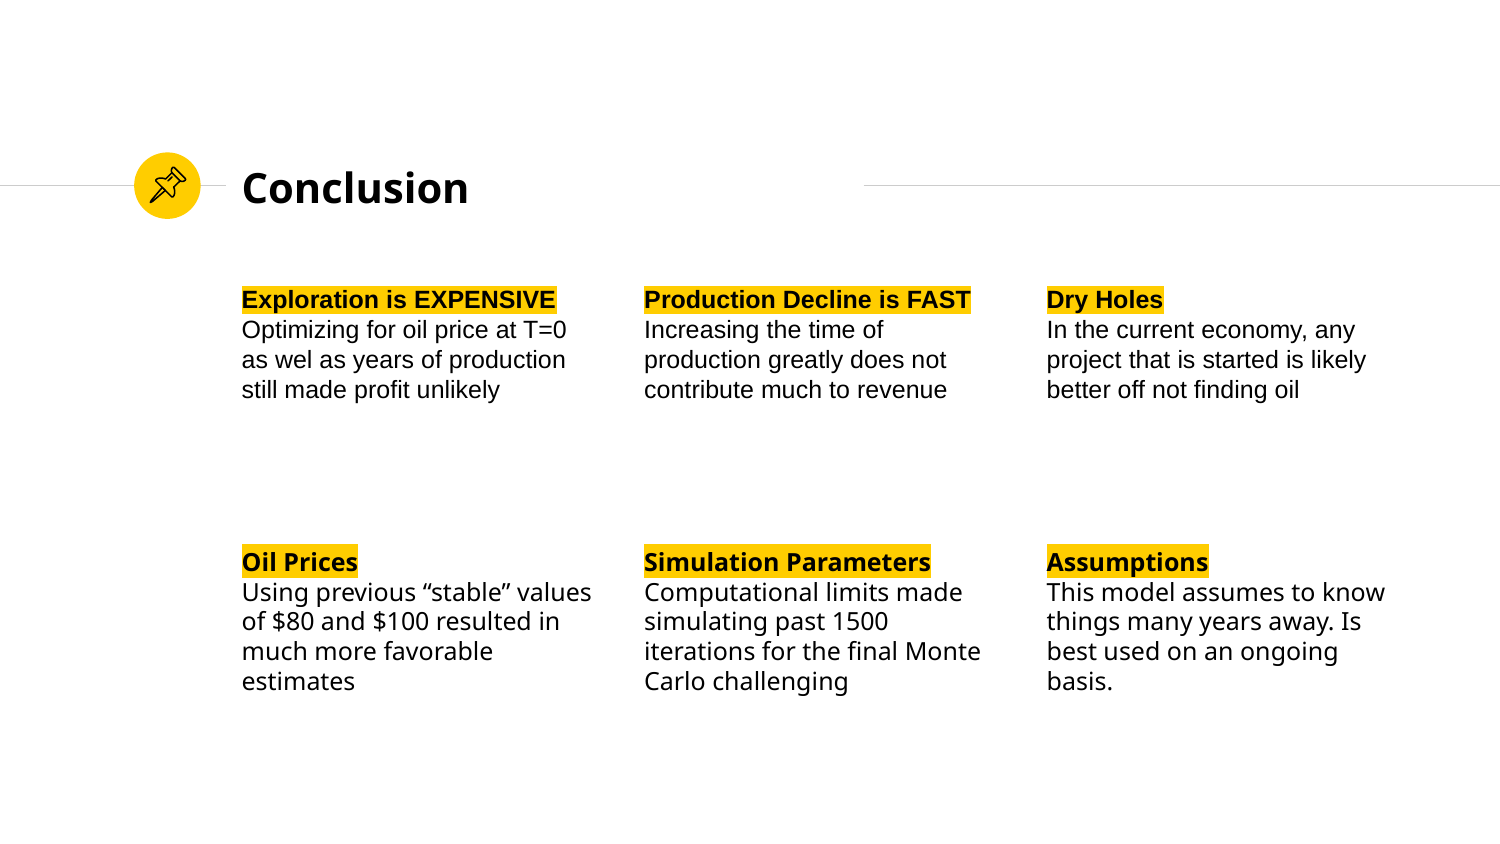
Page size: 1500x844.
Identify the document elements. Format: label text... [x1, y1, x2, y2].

list Dry Holes In the current economy, any project that is started is likely better off not finding oil [1031, 268, 1415, 468]
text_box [150, 166, 186, 203]
list Assumptions This model assumes to know things many years away. Is best used on an ongoing basis. [1031, 531, 1415, 730]
list Exploration is EXPENSIVE Optimizing for oil price at T=0 as wel as years of production still made profit unlikely [226, 268, 610, 468]
list Simulation Parameters Computational limits made simulating past 1500 iterations for the final Monte Carlo challenging [629, 531, 1012, 730]
list Oil Prices Using previous “stable” values of $80 and $100 resulted in much more favorable estimates [226, 531, 610, 730]
title Conclusion [226, 151, 863, 223]
list Production Decline is FAST Increasing the time of production greatly does not contribute much to revenue [629, 268, 1012, 468]
